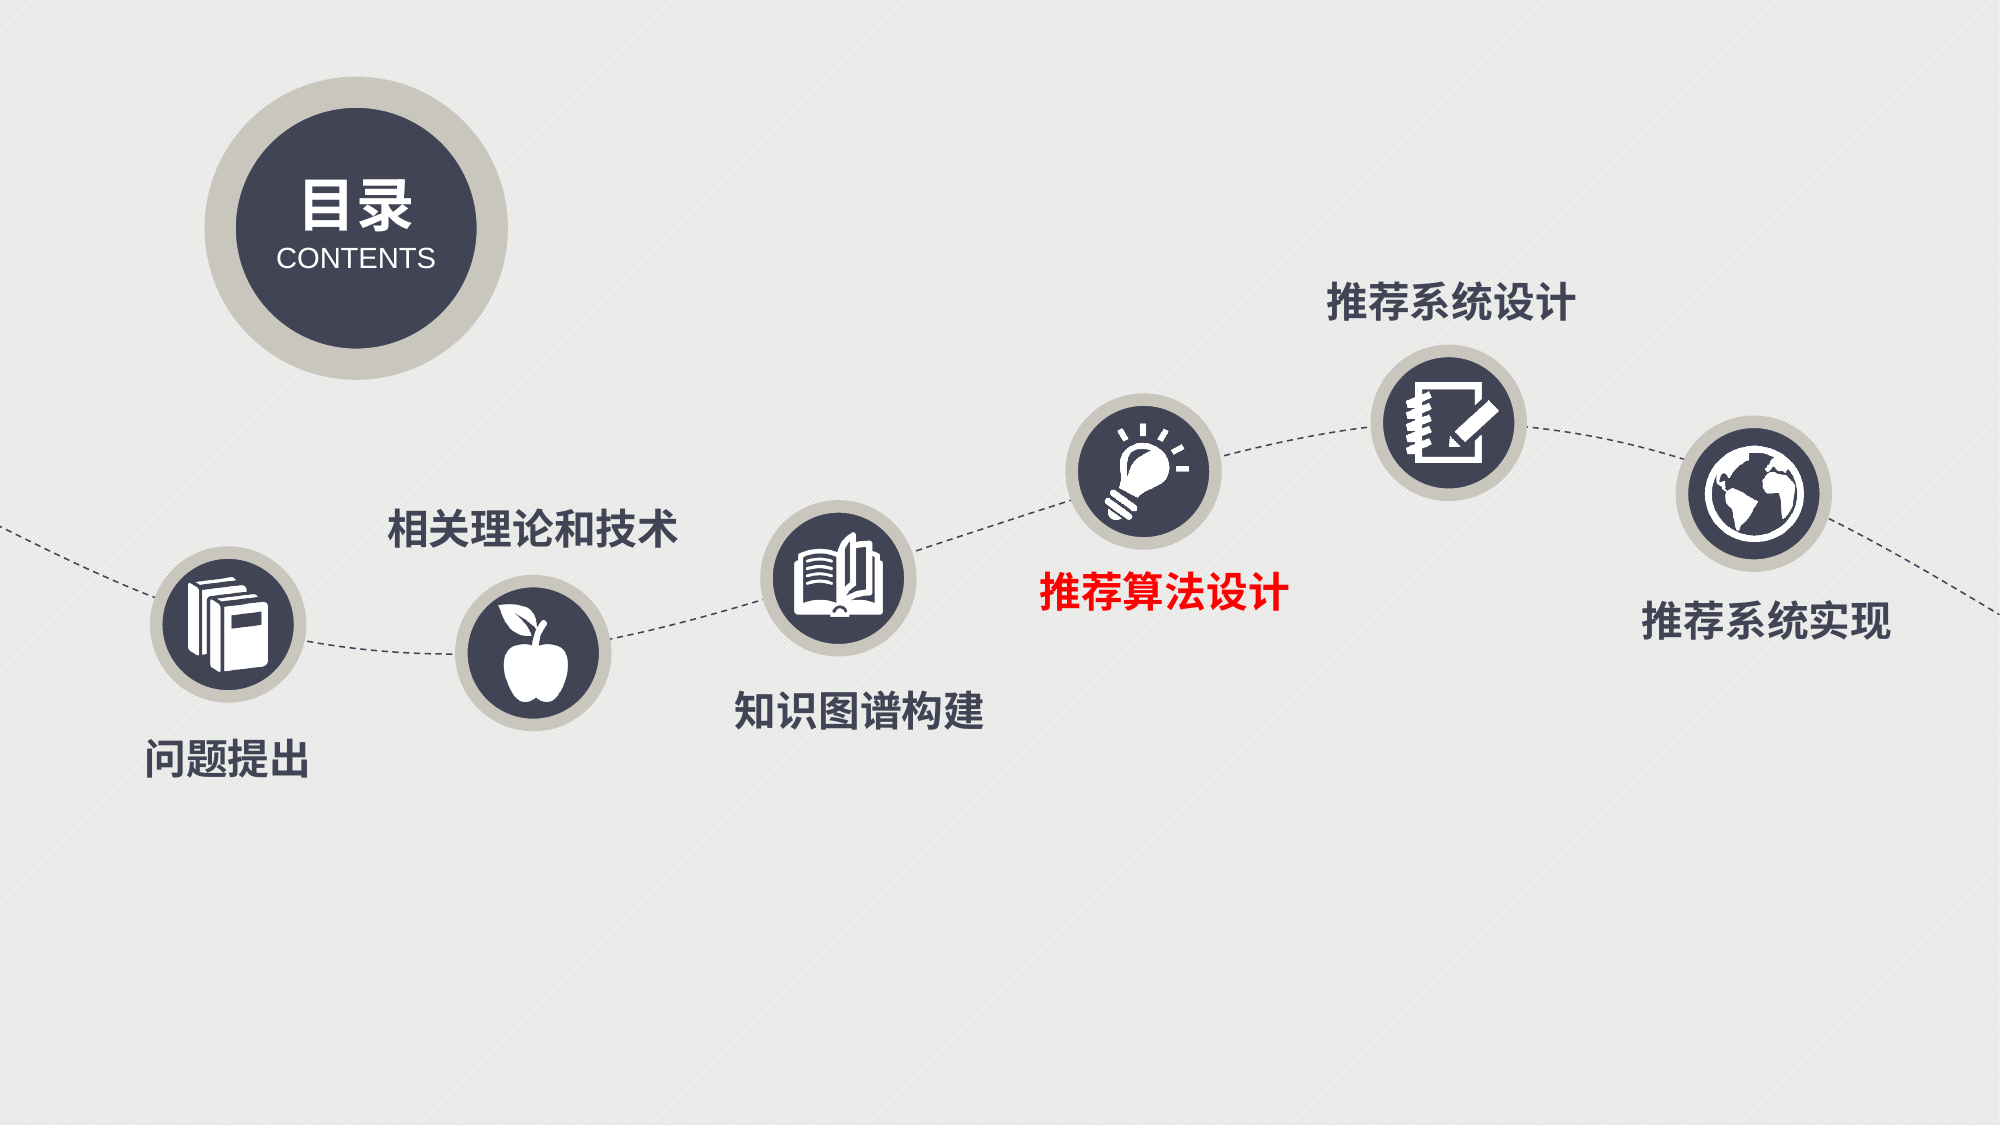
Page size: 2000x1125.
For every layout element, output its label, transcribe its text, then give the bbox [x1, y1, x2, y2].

text_box 相关理论和技术 [372, 495, 695, 560]
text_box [1376, 350, 1521, 495]
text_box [1071, 399, 1216, 544]
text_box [219, 91, 493, 365]
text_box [766, 506, 911, 651]
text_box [461, 580, 606, 726]
text_box 推荐系统设计 [1311, 268, 1592, 334]
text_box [155, 552, 301, 697]
text_box 推荐算法设计 [1024, 558, 1305, 624]
text_box 知识图谱构建 [720, 677, 1001, 742]
text_box [0, 524, 761, 655]
text_box [916, 426, 2000, 616]
text_box 问题提出 [129, 725, 327, 790]
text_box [1681, 421, 1827, 566]
text_box 推荐系统实现 [1627, 587, 1908, 653]
